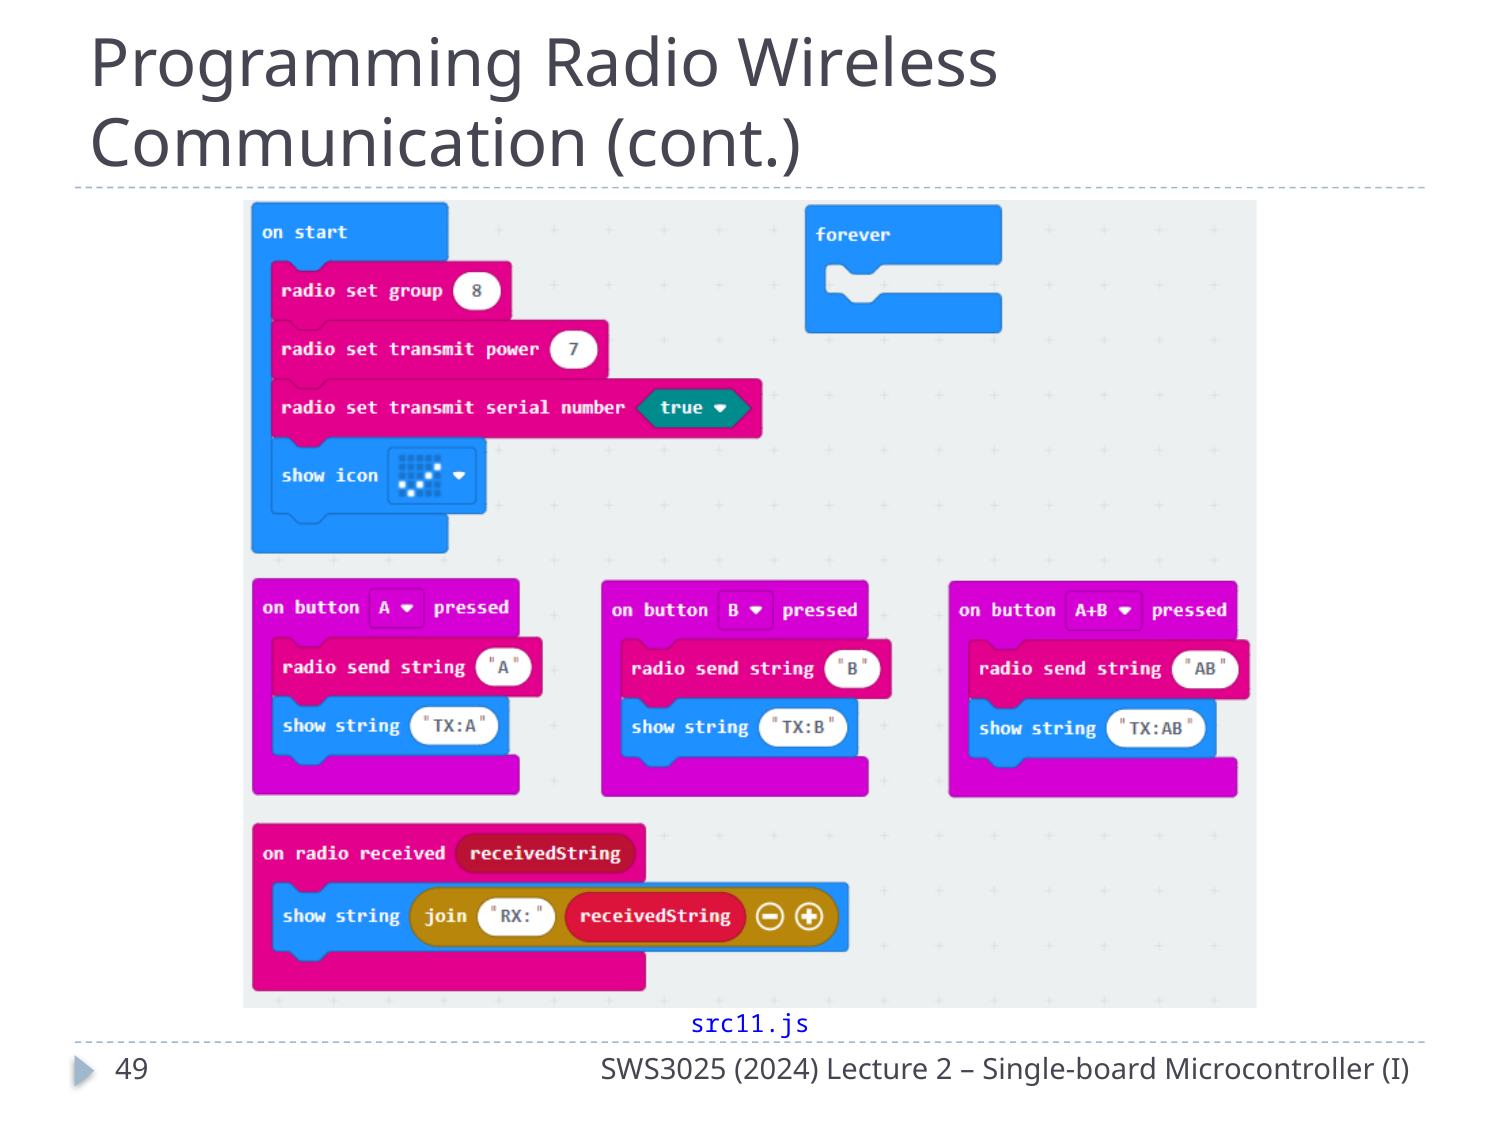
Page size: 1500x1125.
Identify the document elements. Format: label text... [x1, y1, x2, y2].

title Programming Radio Wireless Communication (cont.) [75, 24, 1425, 188]
footer SWS3025 (2024) Lecture 2 – Single-board Microcontroller (I) [426, 1042, 1425, 1103]
text_box src11.js [675, 1021, 825, 1045]
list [243, 199, 1257, 1008]
slide_number 48 [100, 1042, 426, 1103]
